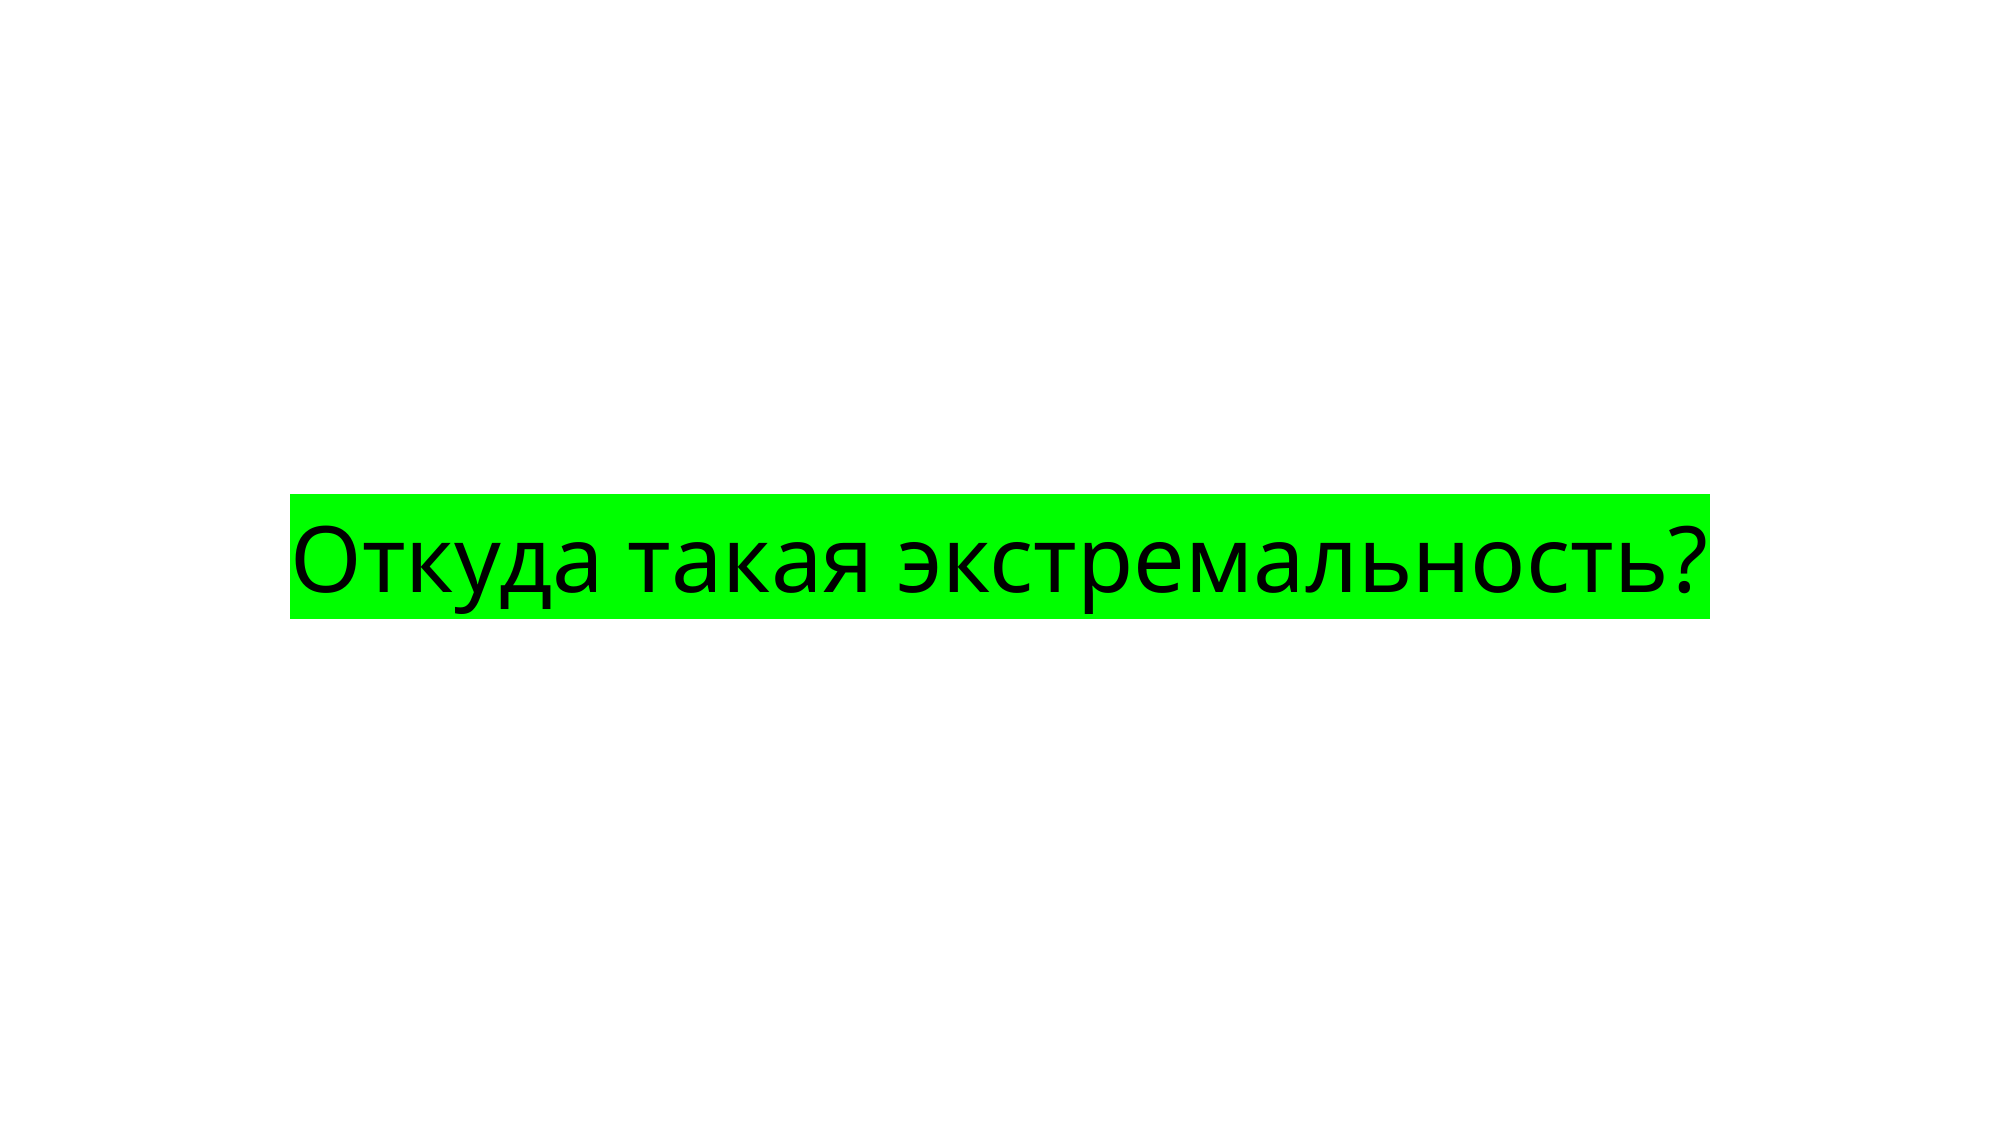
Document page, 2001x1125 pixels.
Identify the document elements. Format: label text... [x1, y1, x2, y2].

title Откуда такая экстремальность? [137, 453, 1863, 672]
